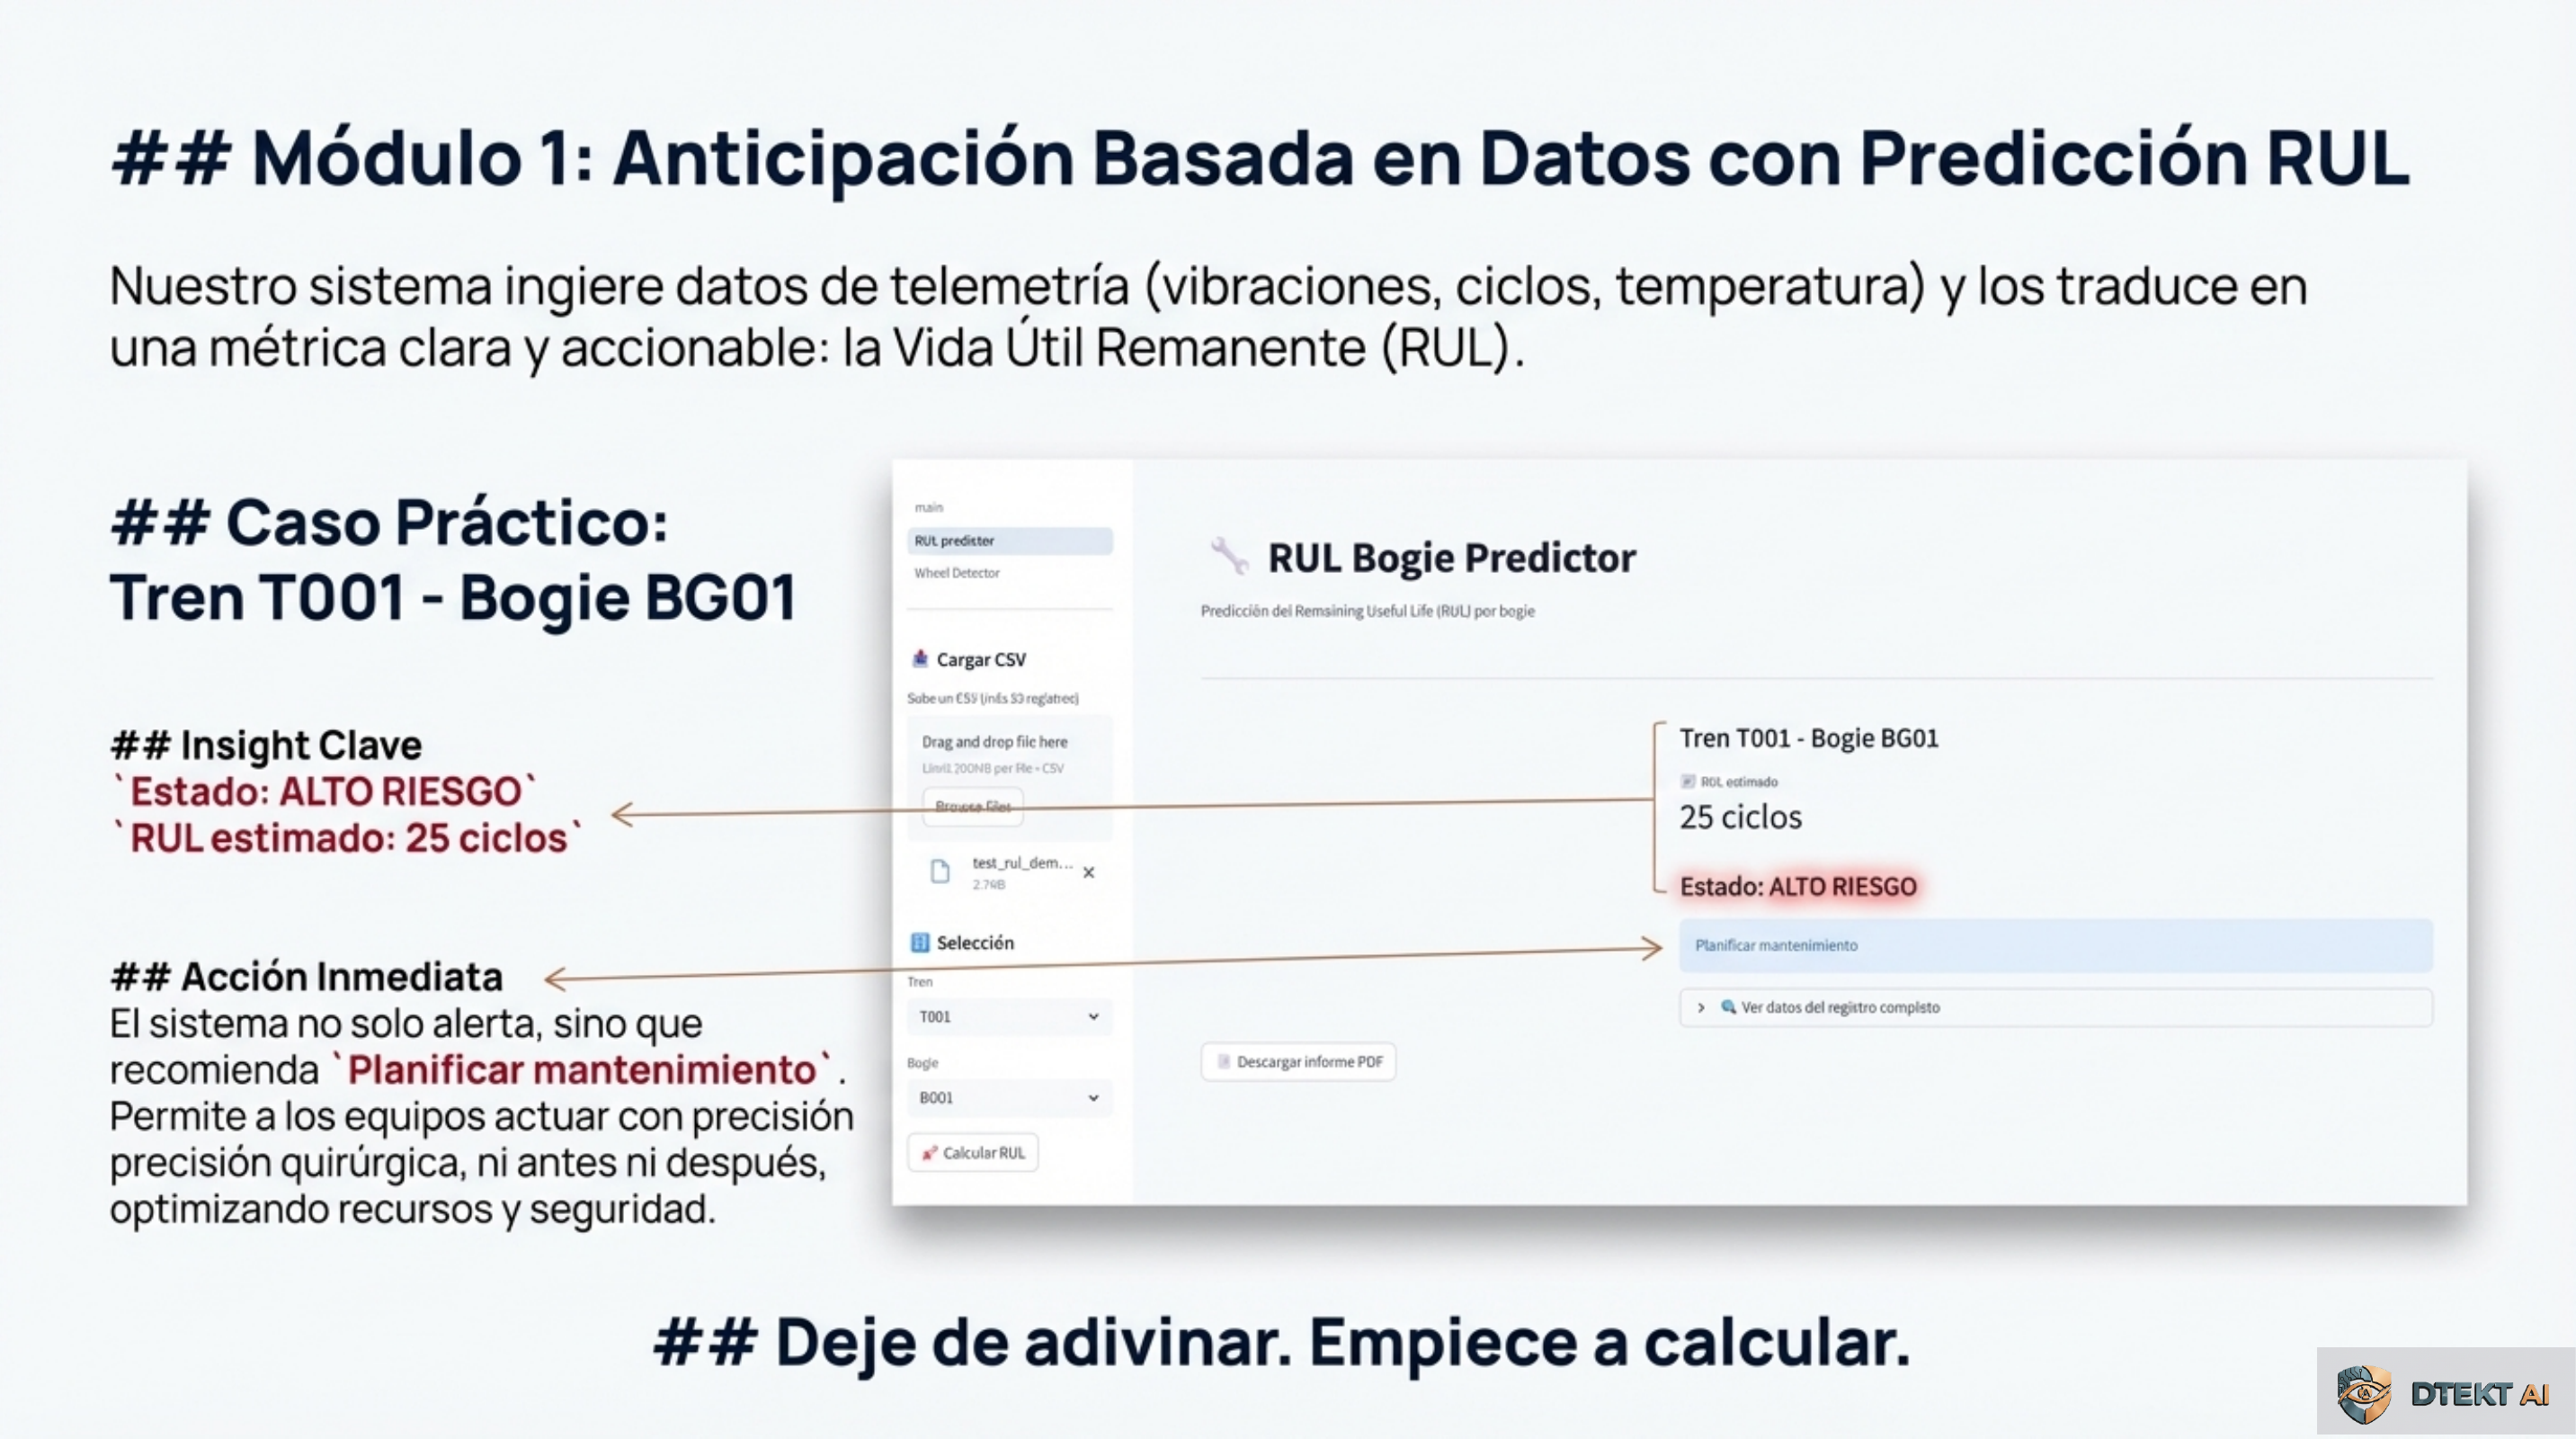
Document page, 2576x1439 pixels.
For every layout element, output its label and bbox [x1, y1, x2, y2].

picture [2317, 1347, 2576, 1435]
text_box [0, 0, 2576, 1439]
